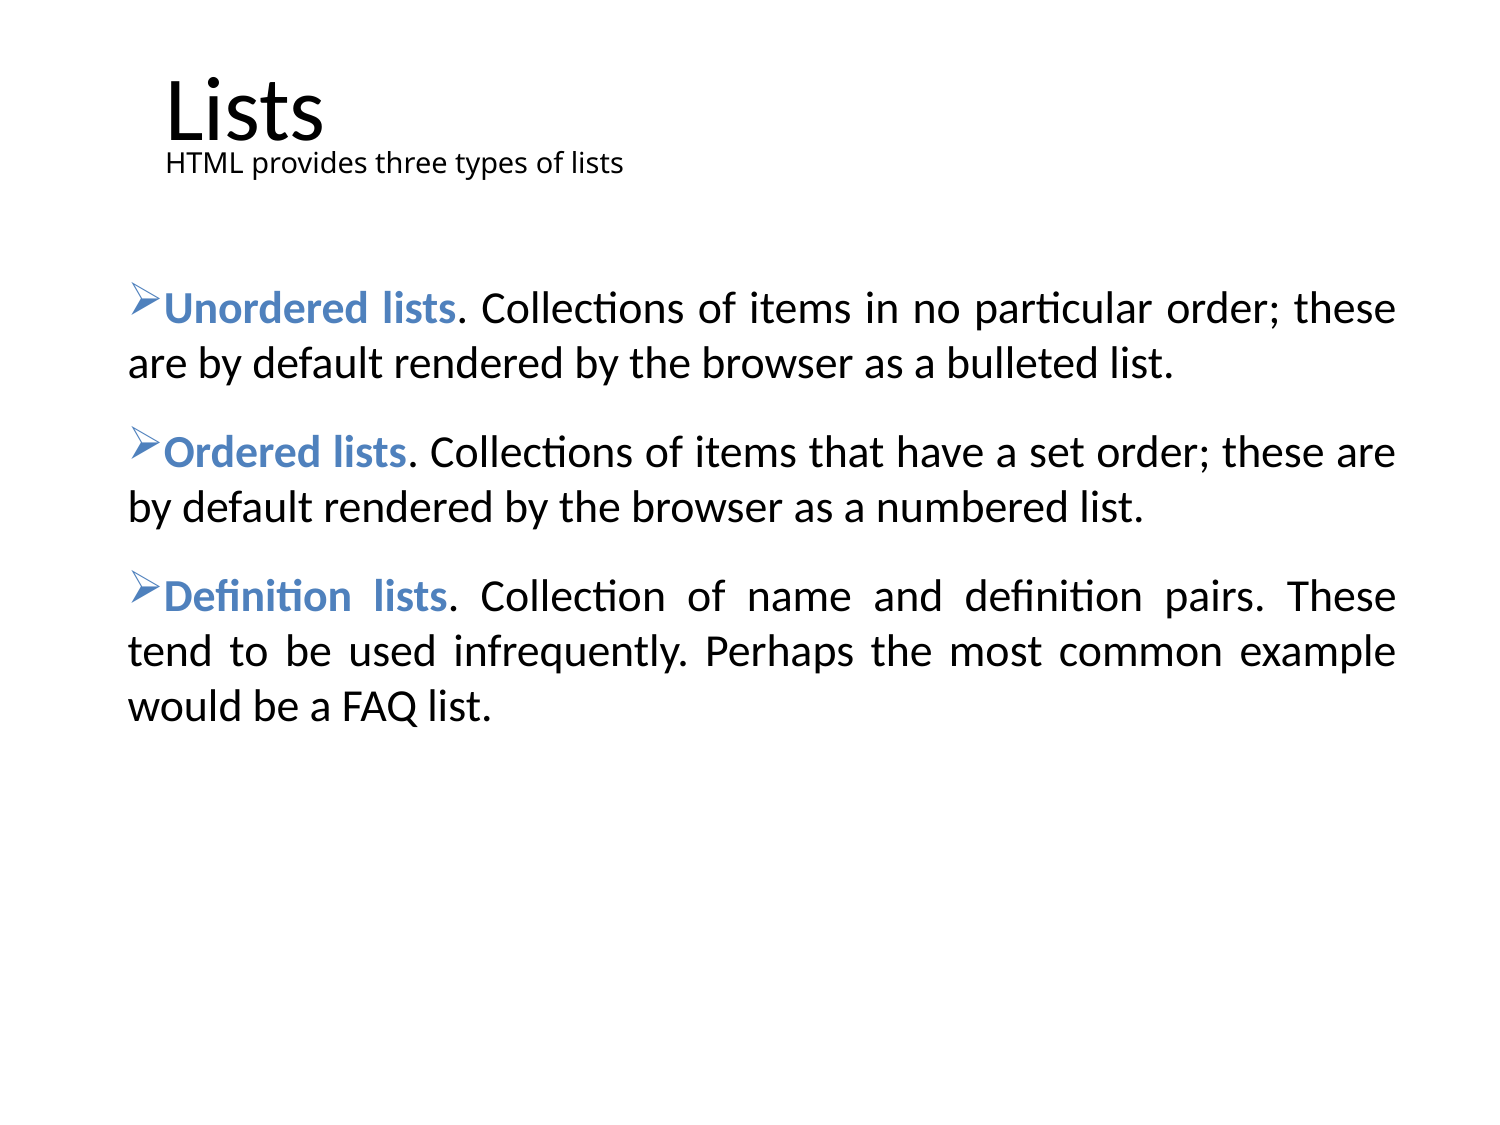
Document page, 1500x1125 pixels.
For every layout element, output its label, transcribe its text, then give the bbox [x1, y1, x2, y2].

list Unordered lists. Collections of items in no particular order; these are by default rendered by the browser as a bulleted list. Ordered lists. Collections of items that have a set order; these are by default rendered by the browser as a numbered list. Definition lists. Collection of name and definition pairs. These tend to be used infrequently. Perhaps the most common example would be a FAQ list. [112, 270, 1413, 775]
list HTML provides three types of lists [150, 137, 1200, 188]
title Lists [150, 20, 1425, 188]
